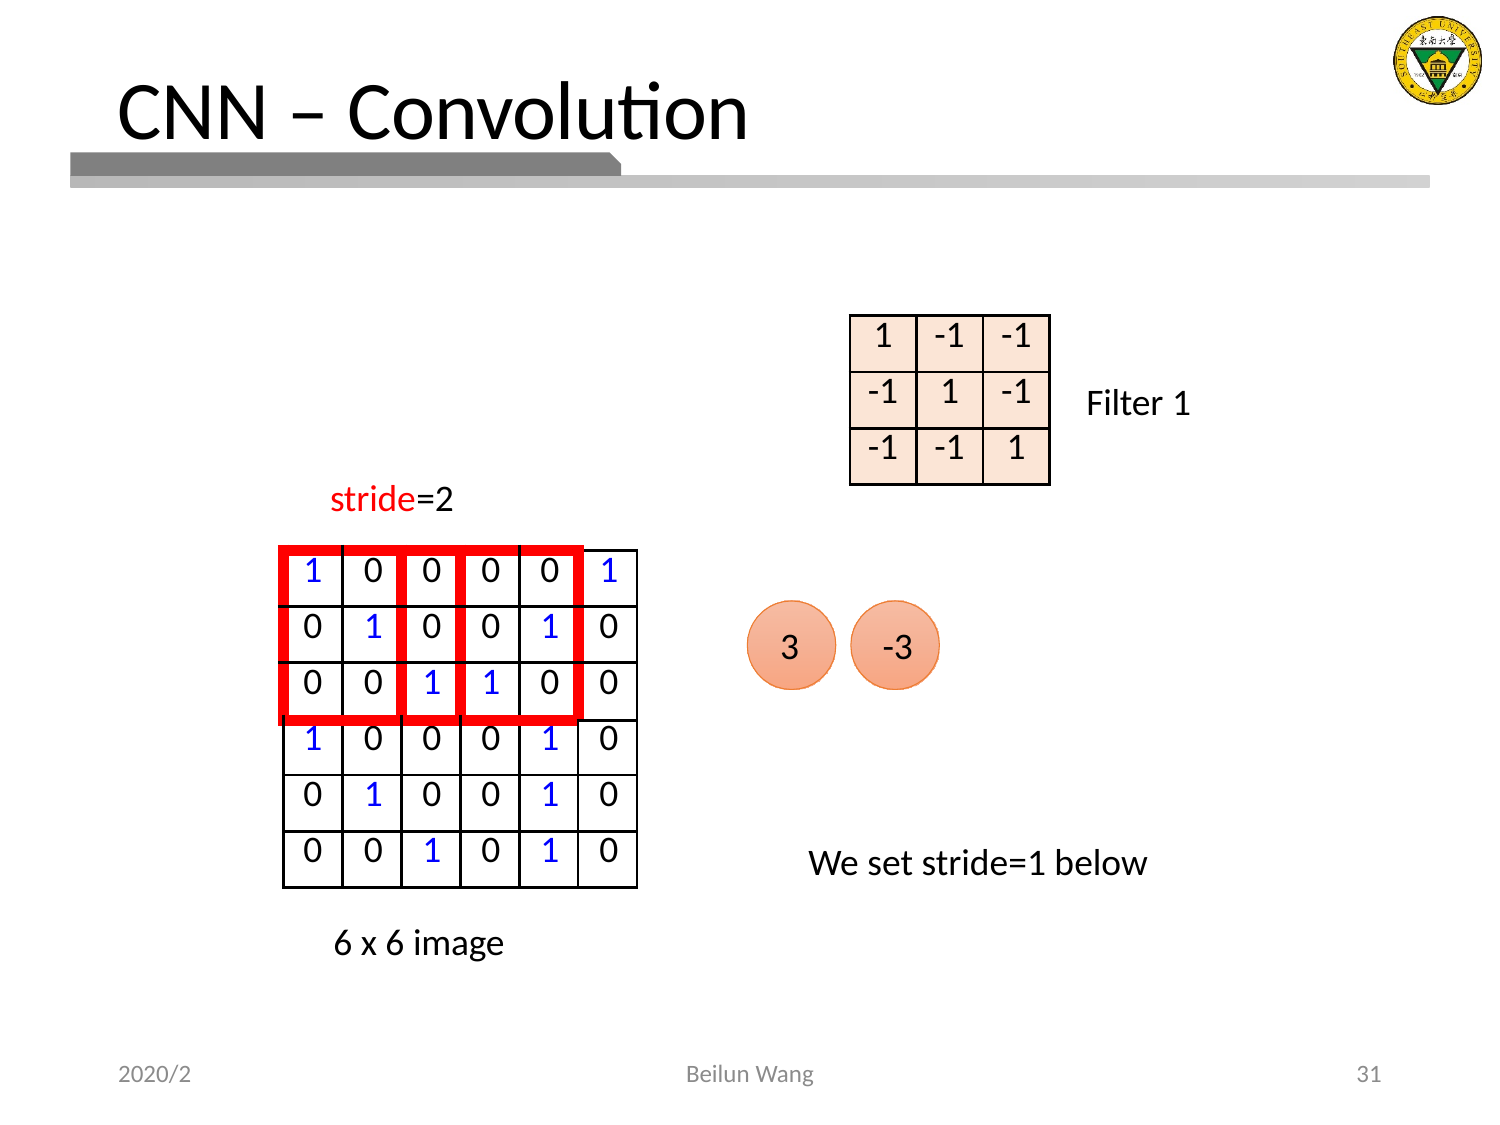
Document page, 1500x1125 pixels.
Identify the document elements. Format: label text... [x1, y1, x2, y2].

table_header -1 [918, 317, 982, 371]
table_cell -1 [851, 373, 915, 427]
table_cell -1 [851, 430, 915, 483]
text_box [746, 600, 837, 691]
slide_number 2020/2 [103, 1042, 441, 1103]
table_cell 0 [579, 722, 636, 774]
table_header 1 [584, 552, 636, 605]
table_cell 0 [289, 608, 341, 661]
table_cell 1 [521, 726, 577, 774]
table_cell -1 [918, 430, 982, 483]
table_cell 0 [584, 608, 636, 661]
table_cell 0 [466, 608, 518, 661]
table_cell 1 [521, 776, 577, 830]
text_box 6 x 6 image [331, 915, 508, 963]
slide_number 31 [1059, 1042, 1397, 1103]
table_cell 0 [403, 726, 459, 774]
table_cell 0 [579, 833, 636, 886]
table_cell 0 [462, 833, 518, 886]
table_header 0 [466, 556, 518, 605]
table_cell 1 [344, 608, 396, 661]
table_header 0 [407, 556, 455, 605]
table_header 1 [289, 556, 341, 605]
table_cell 1 [918, 373, 982, 427]
table_cell 0 [344, 664, 396, 715]
table_cell 0 [285, 833, 341, 886]
table_cell -1 [984, 373, 1048, 427]
table_cell 1 [466, 664, 518, 715]
table_cell 1 [521, 833, 577, 886]
table_cell 0 [584, 664, 636, 719]
table_cell 1 [521, 608, 573, 661]
table_cell 0 [462, 726, 518, 774]
footer Beilun Wang [496, 1042, 1004, 1103]
table_cell 0 [407, 608, 455, 661]
table_header 1 [851, 317, 915, 371]
table_cell 1 [344, 776, 400, 830]
table_header -1 [984, 317, 1048, 371]
text_box Filter 1 [1084, 376, 1195, 424]
table_header 0 [344, 556, 396, 605]
table_cell 0 [521, 664, 573, 715]
table_cell 1 [984, 430, 1048, 483]
title CNN – Convolution [103, 59, 1361, 156]
text_box stride=2 [327, 472, 487, 520]
table_cell 0 [403, 776, 459, 830]
picture [1393, 16, 1482, 105]
table_header 0 [521, 556, 573, 605]
table_cell 0 [285, 776, 341, 830]
table_cell 1 [285, 726, 341, 774]
table_cell 0 [344, 833, 400, 886]
table_cell 0 [579, 776, 636, 830]
table_cell 1 [407, 664, 455, 715]
text_box We set stride=1 below [793, 830, 1164, 891]
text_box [850, 600, 941, 691]
table_cell 0 [462, 776, 518, 830]
table_cell 0 [289, 664, 341, 715]
table_cell 0 [344, 726, 400, 774]
table_cell 1 [403, 833, 459, 886]
